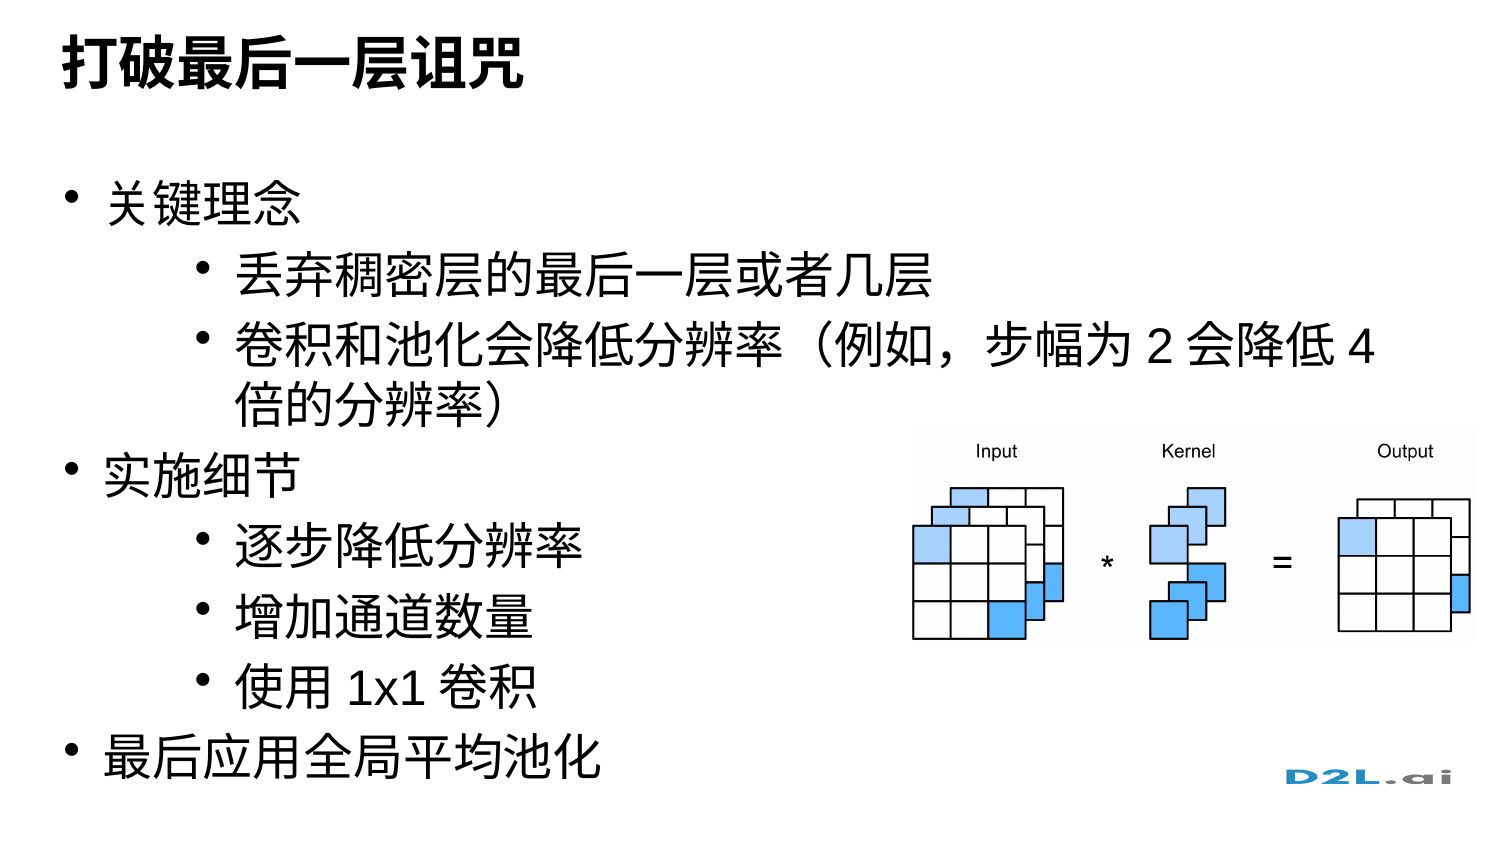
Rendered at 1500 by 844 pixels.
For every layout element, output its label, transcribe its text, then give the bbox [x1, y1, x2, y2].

picture [910, 429, 1474, 641]
list 关键理念 丢弃稠密层的最后一层或者几层 卷积和池化会降低分辨率（例如，步幅为2会降低4倍的分辨率） 实施细节 逐步降低分辨率 增加通道数量 使用1x1卷积 最后应用全局平均池化 [55, 165, 1403, 844]
picture [1403, 745, 1454, 806]
title 打破最后一层诅咒 [52, 18, 1400, 109]
